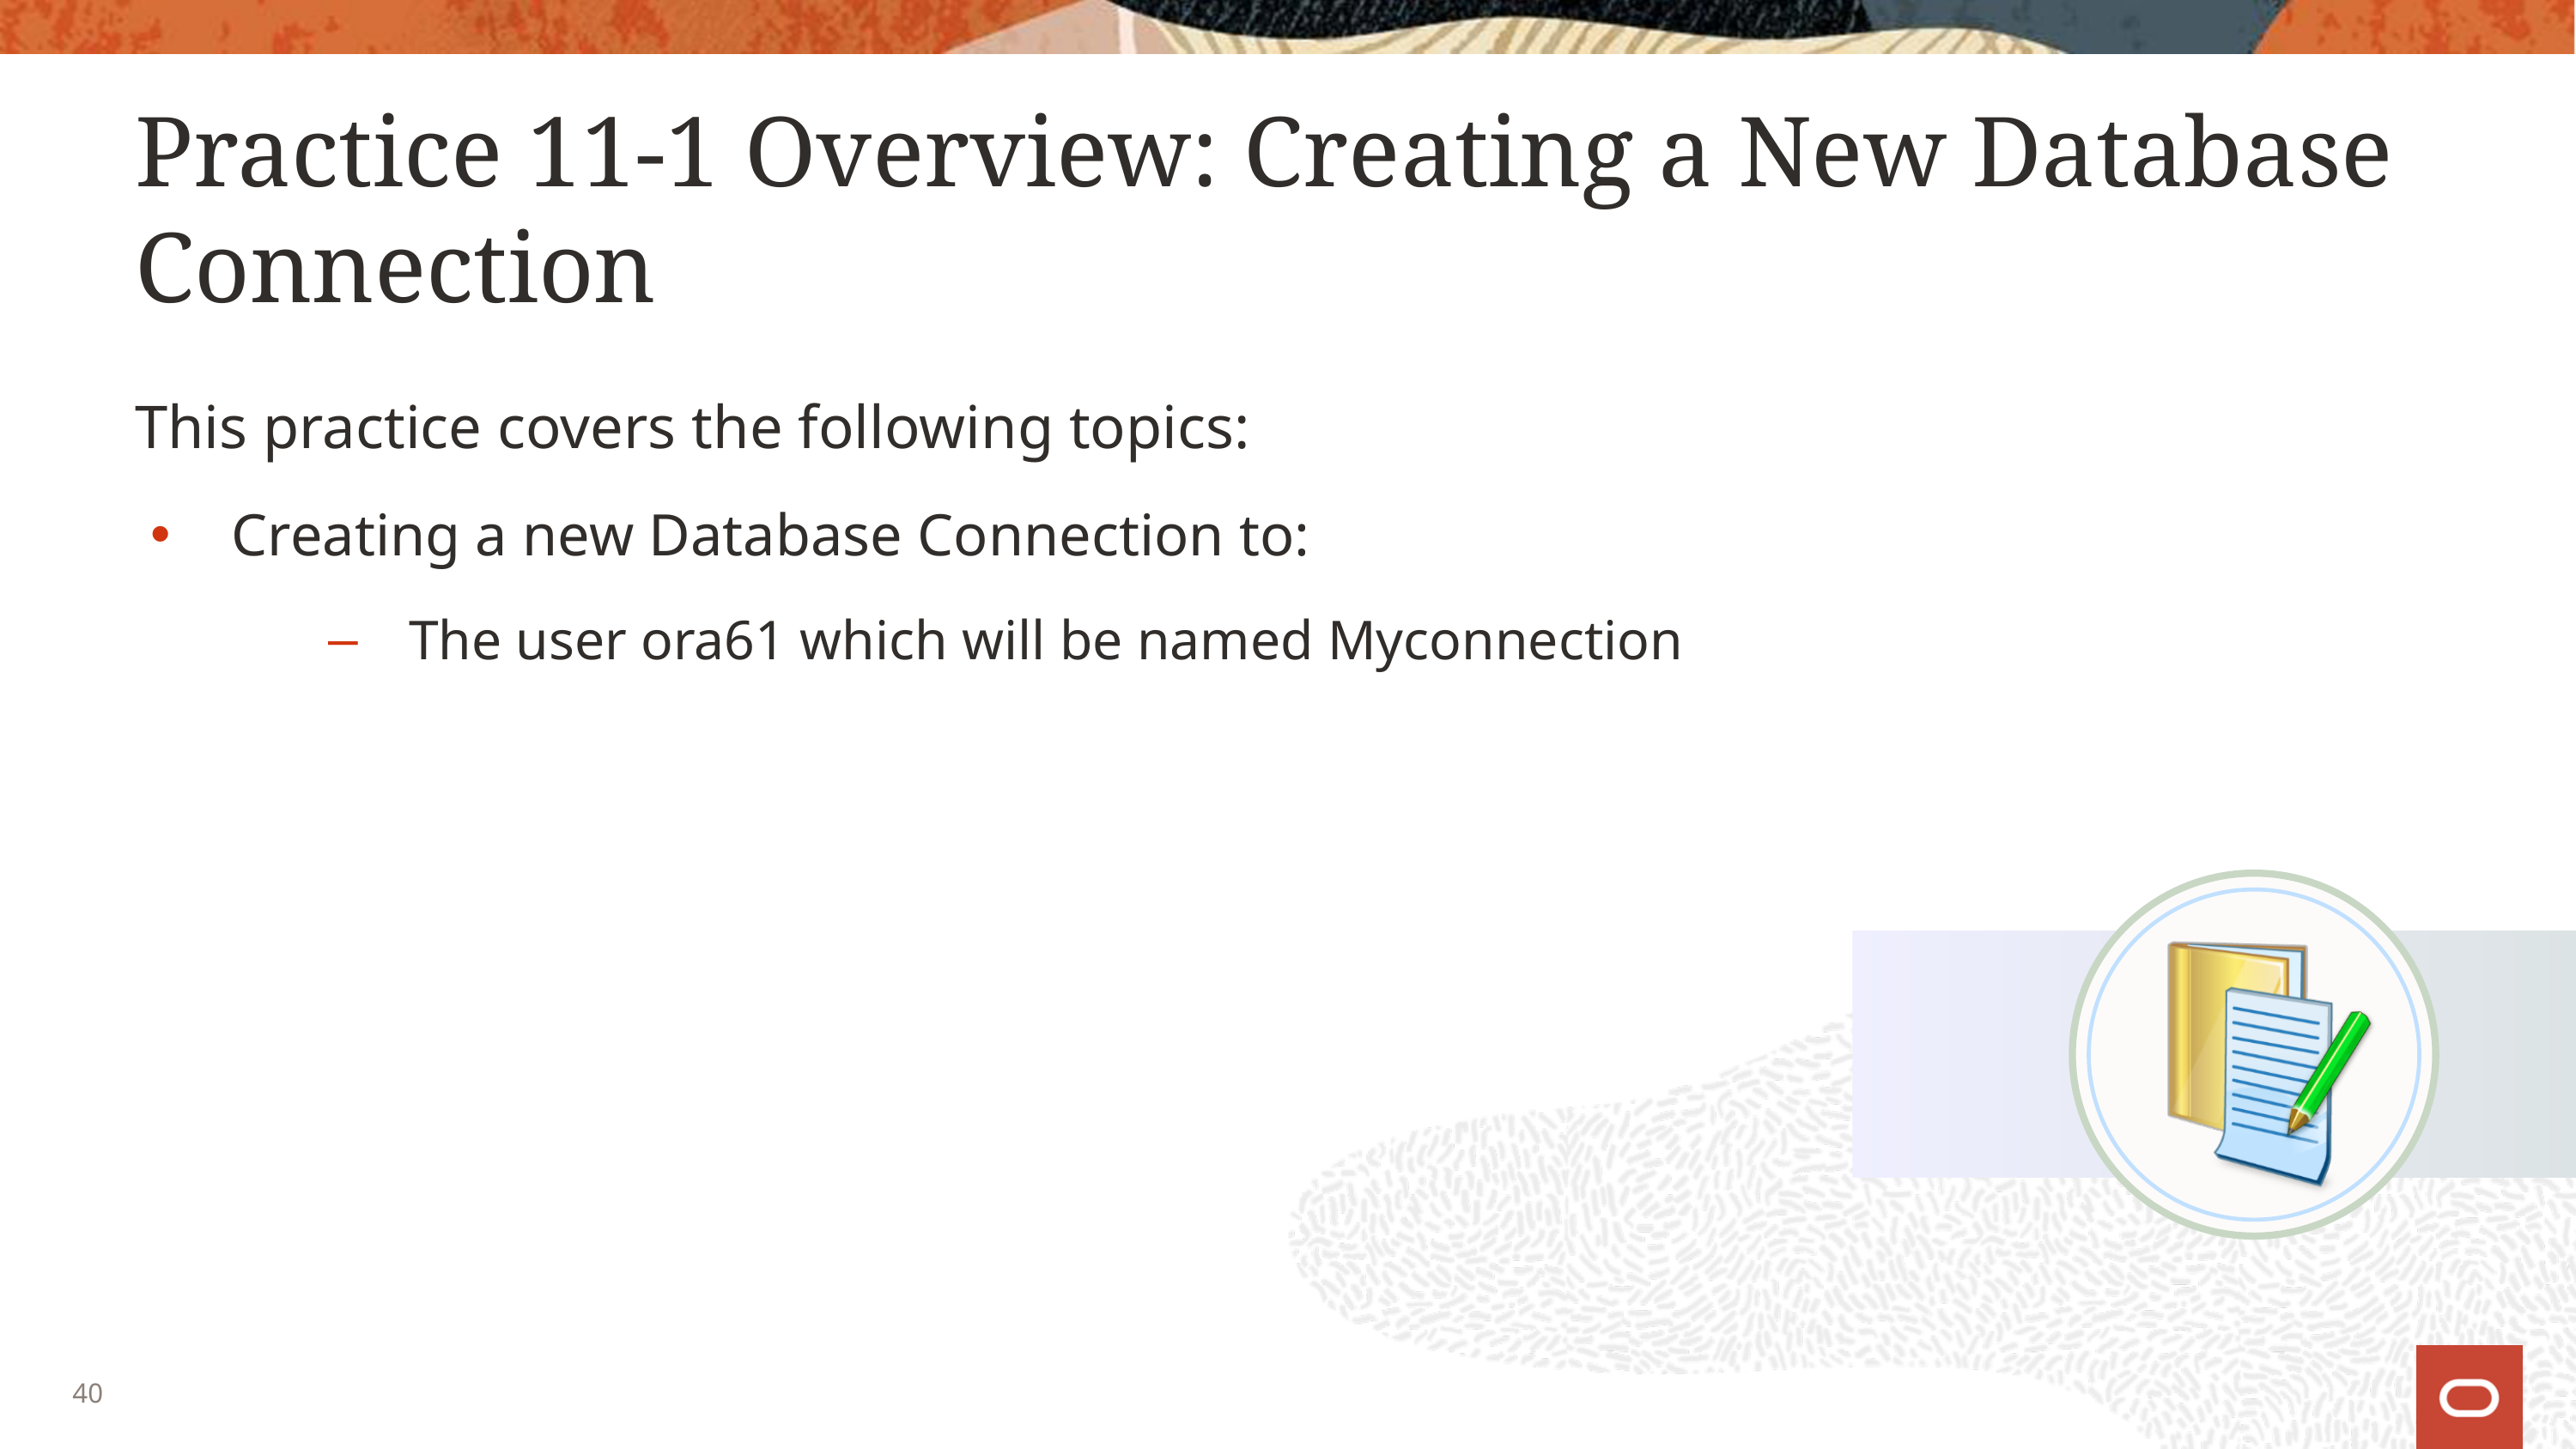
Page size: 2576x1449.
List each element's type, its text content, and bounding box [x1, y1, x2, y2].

list This practice covers the following topics: Creating a new Database Connection to: The user ora61 which will be named Myconnection [131, 378, 2445, 864]
picture [0, 0, 2576, 54]
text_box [1851, 872, 2576, 1237]
title Practice 11-1 Overview: Creating a New Database Connection [131, 86, 2445, 252]
picture [2416, 1345, 2523, 1449]
